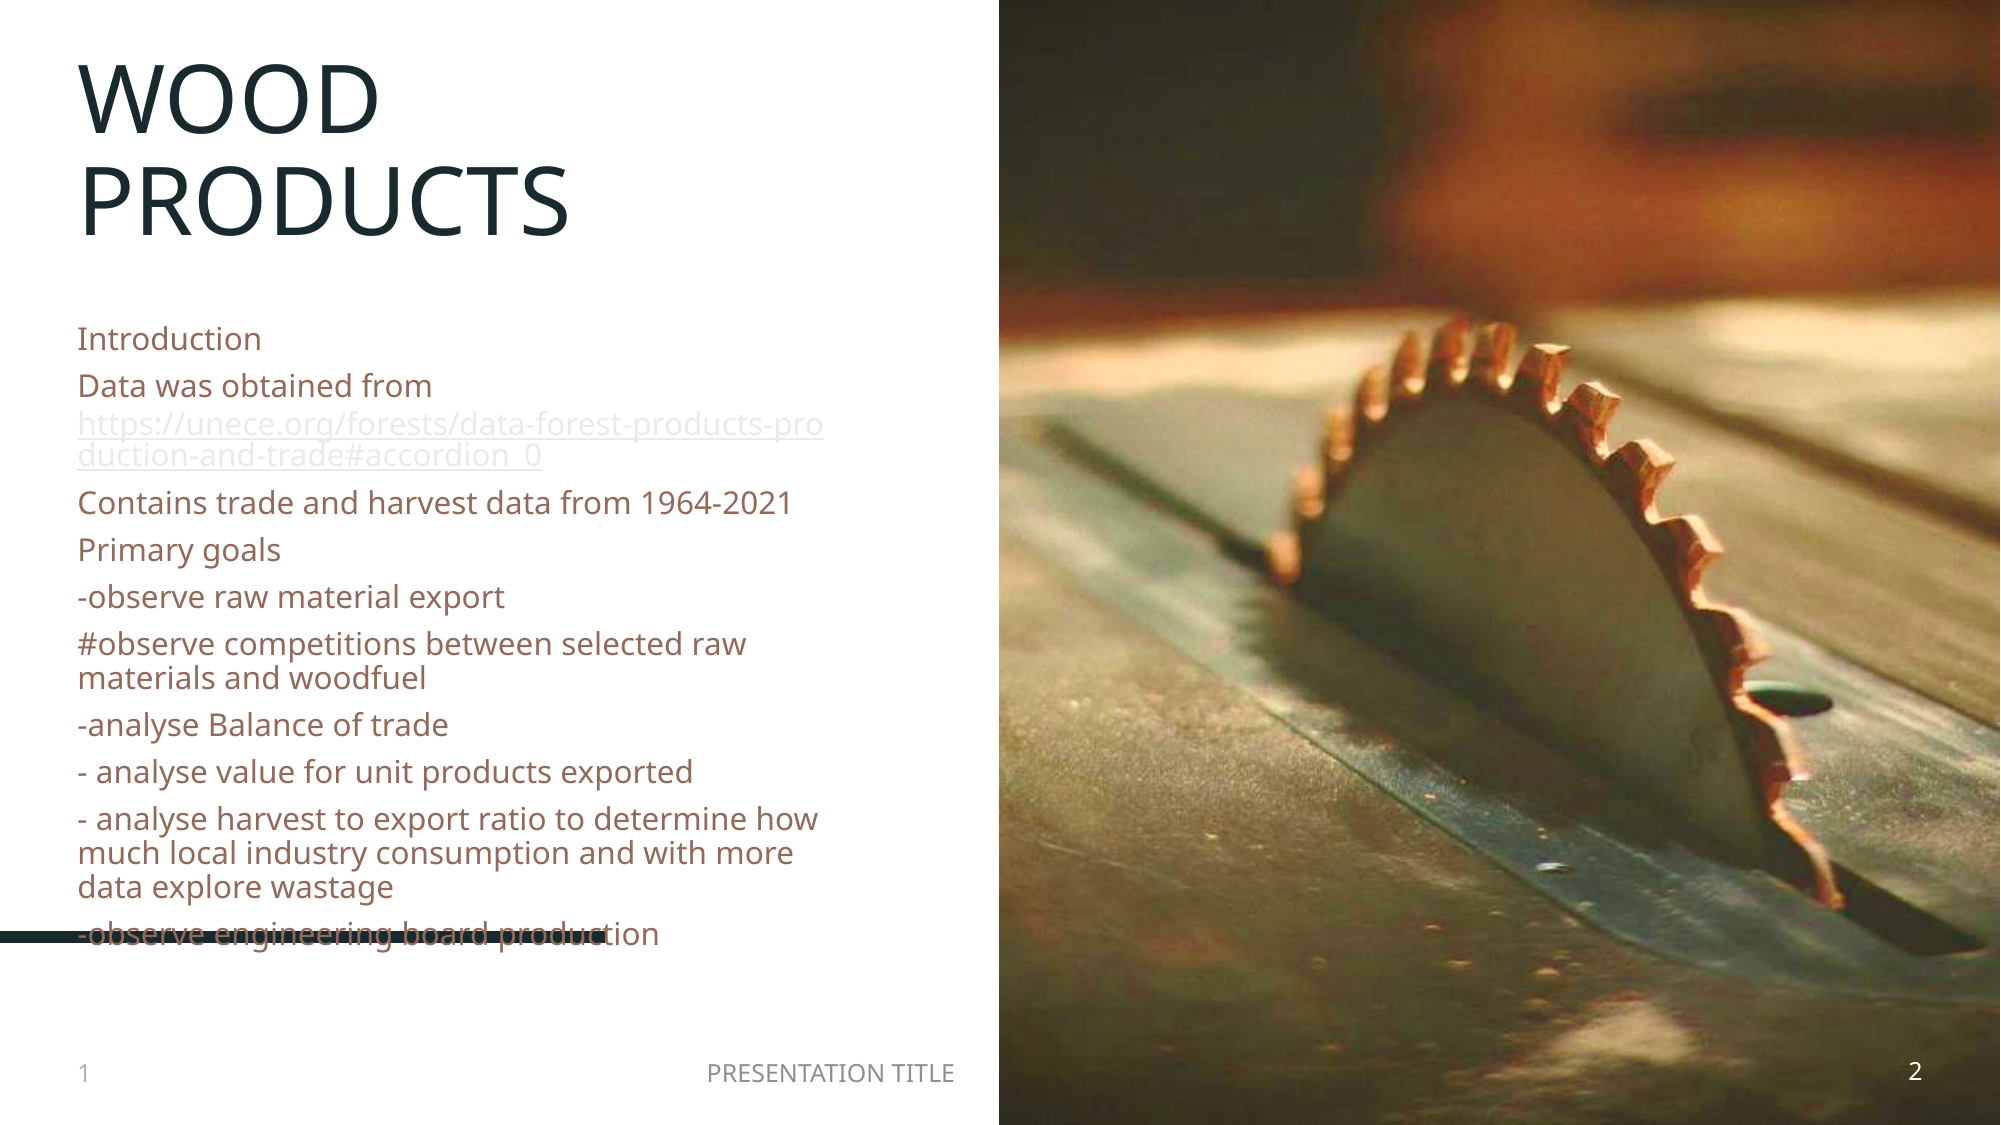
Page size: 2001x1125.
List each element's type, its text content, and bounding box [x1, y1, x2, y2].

picture [999, 0, 2000, 1125]
list Introduction Data was obtained from https://unece.org/forests/data-forest-products-production-and-trade#accordion_0 Contains trade and harvest data from 1964-2021 Primary goals -observe raw material export #observe competitions between selected raw materials and woodfuel -analyse Balance of trade - analyse value for unit products exported - analyse harvest to export ratio to determine how much local industry consumption and with more data explore wastage -observe engineering board production [62, 315, 843, 932]
slide_number 1 [62, 1042, 384, 1103]
title WOOD PRODUCTS [62, 43, 896, 267]
footer Presentation title [460, 1042, 971, 1103]
